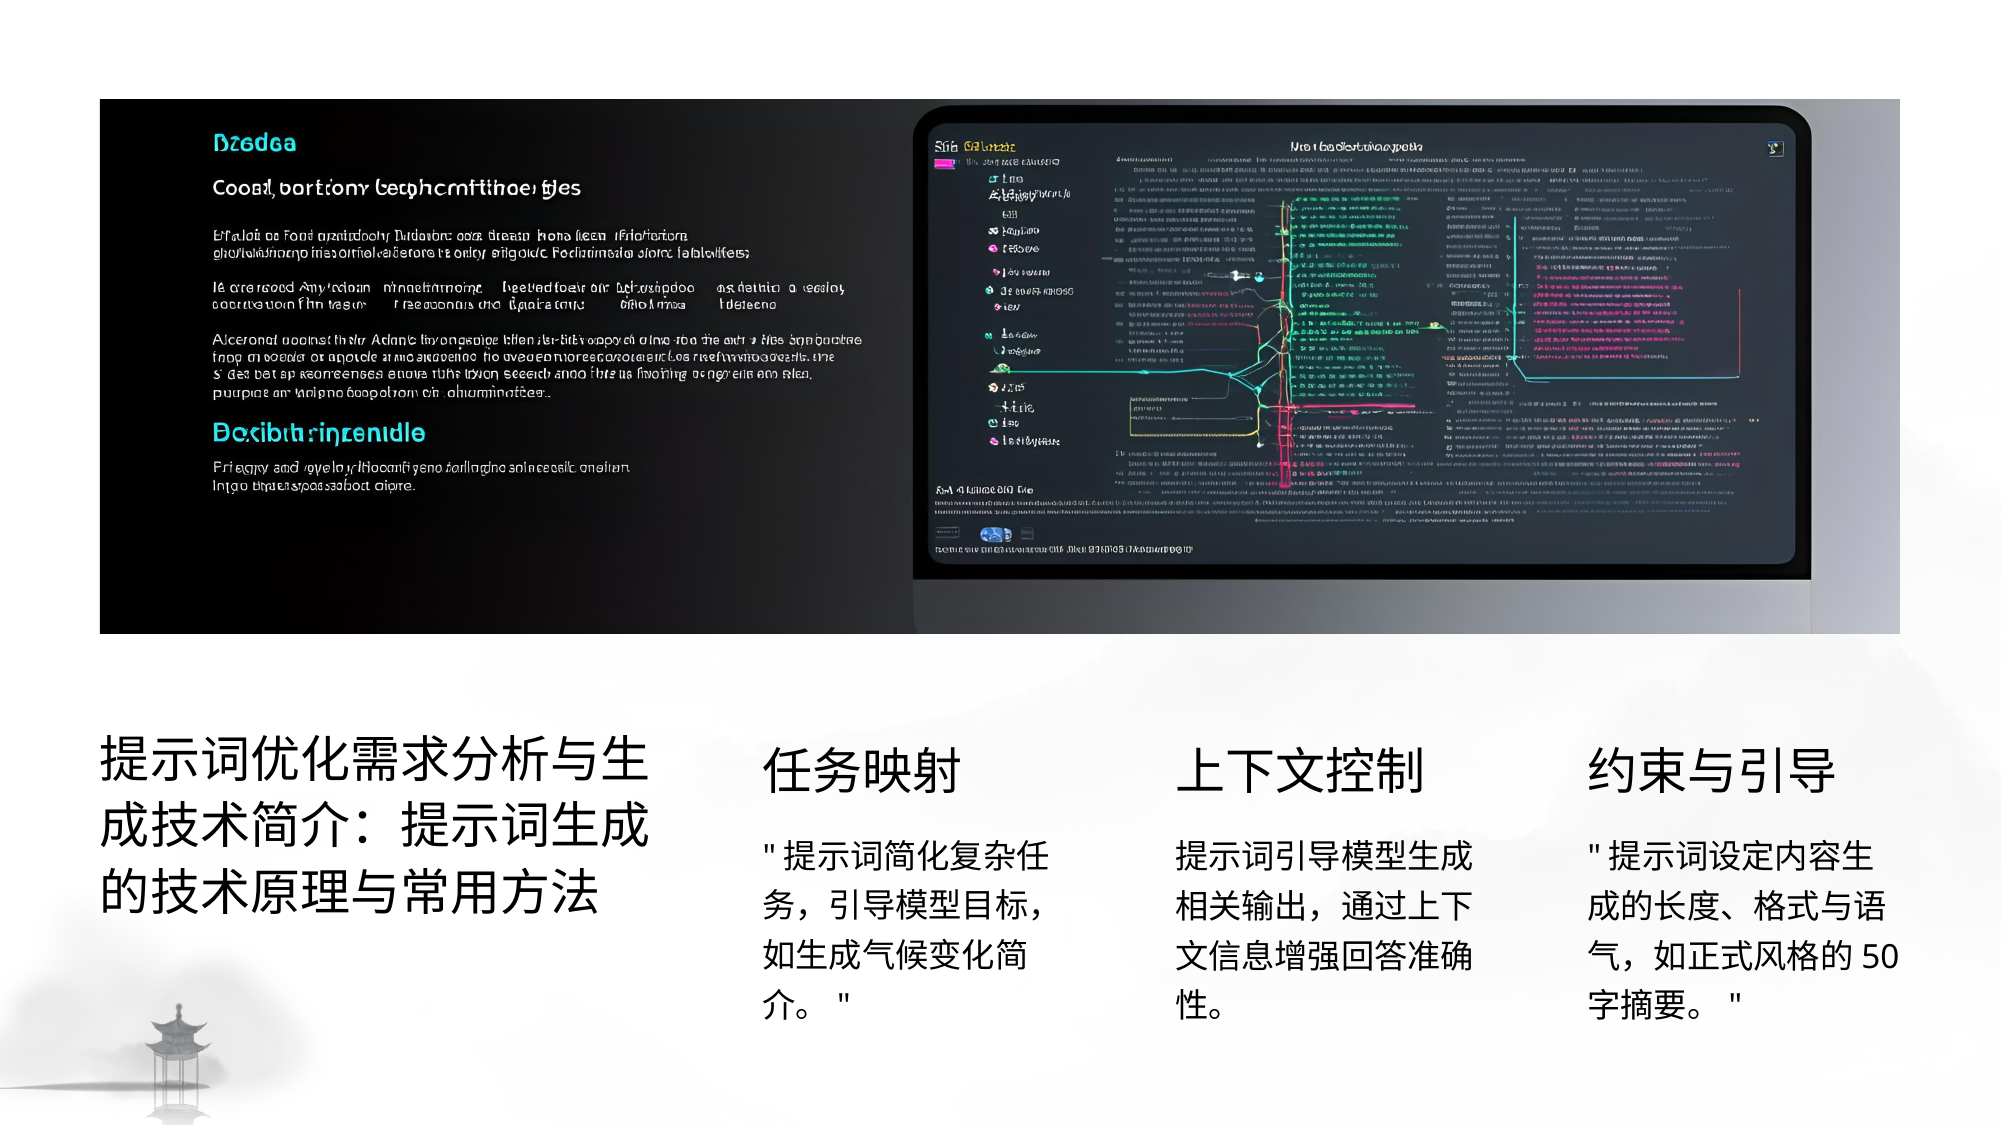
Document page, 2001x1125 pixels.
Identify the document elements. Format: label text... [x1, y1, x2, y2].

title 提示词优化需求分析与生成技术简介：提示词生成的技术原理与常用方法 [99, 720, 663, 921]
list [99, 99, 1900, 634]
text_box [762, 733, 1900, 1025]
